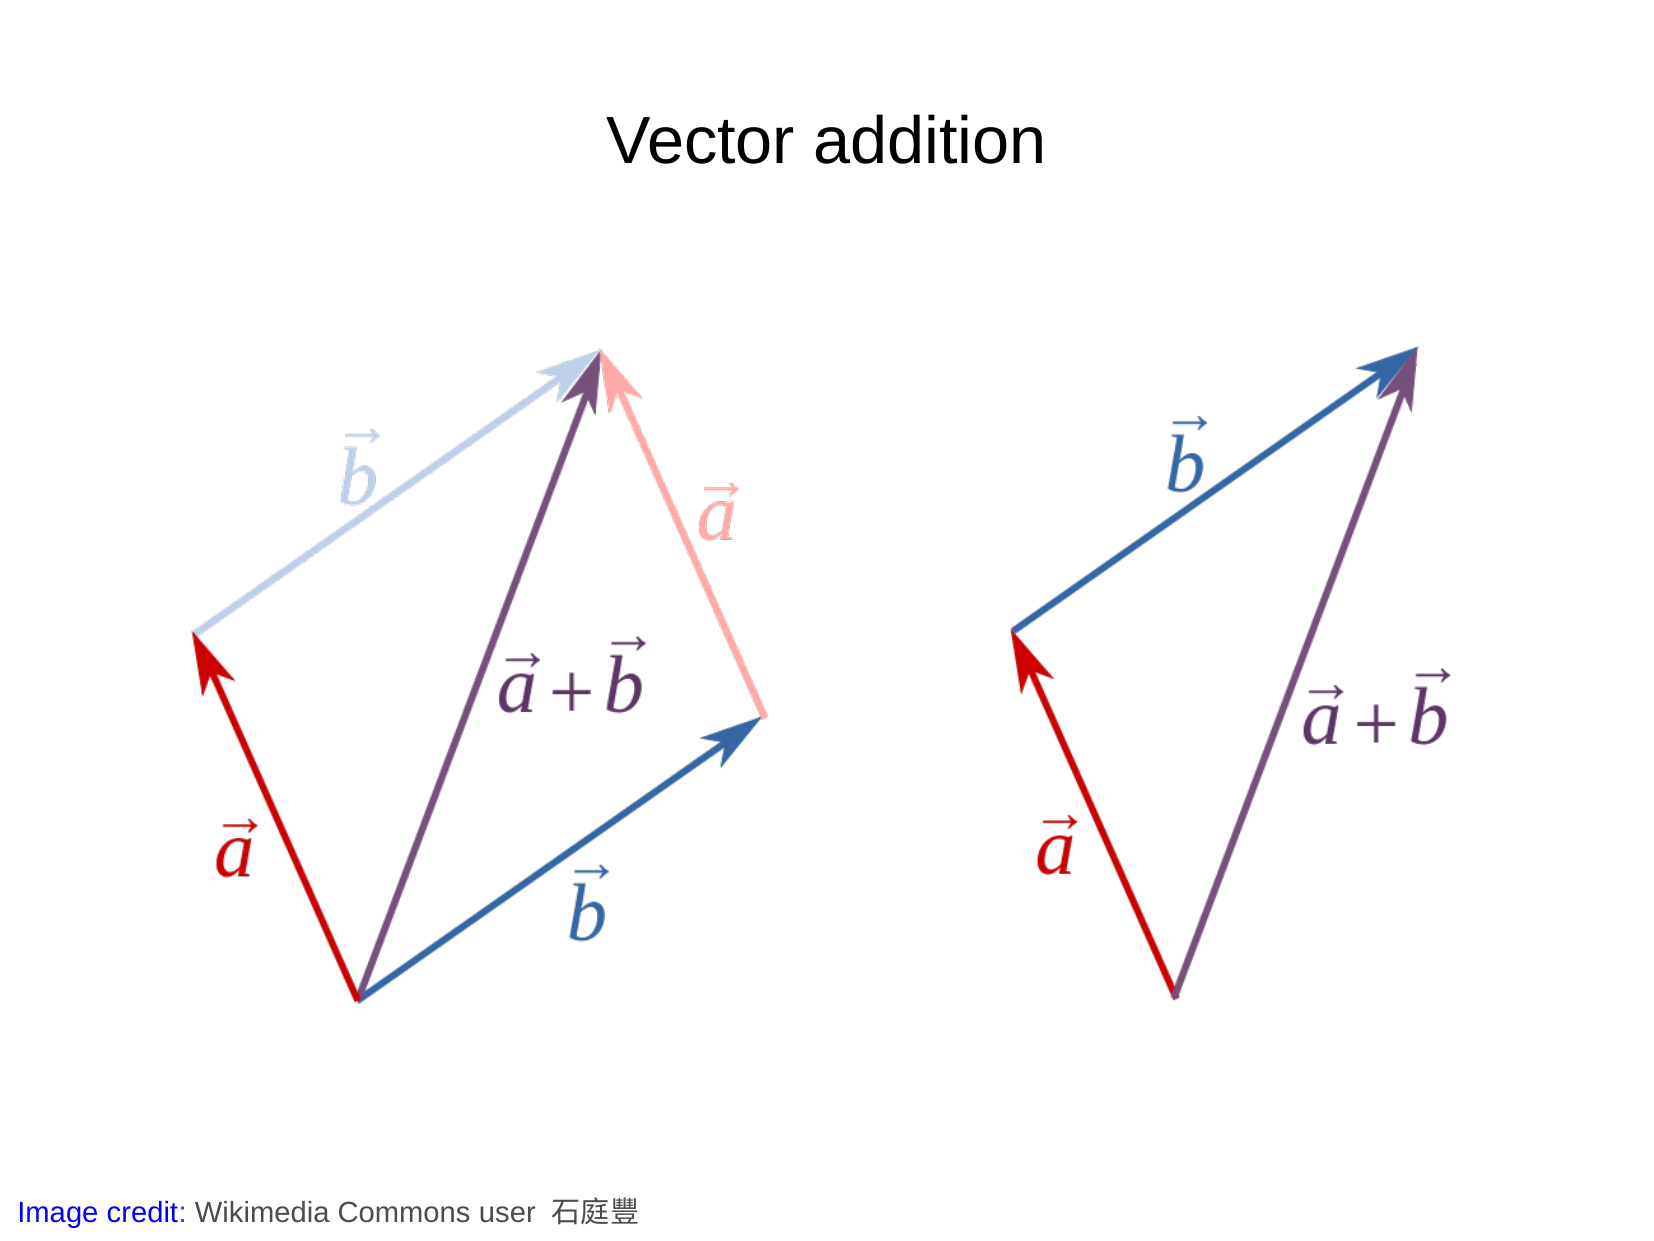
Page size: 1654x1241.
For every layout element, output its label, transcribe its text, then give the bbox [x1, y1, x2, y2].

text_box Vector addition [82, 49, 1571, 225]
picture [190, 336, 1463, 1004]
text_box Image credit: Wikimedia Commons user 石庭豐 [2, 1186, 1163, 1240]
